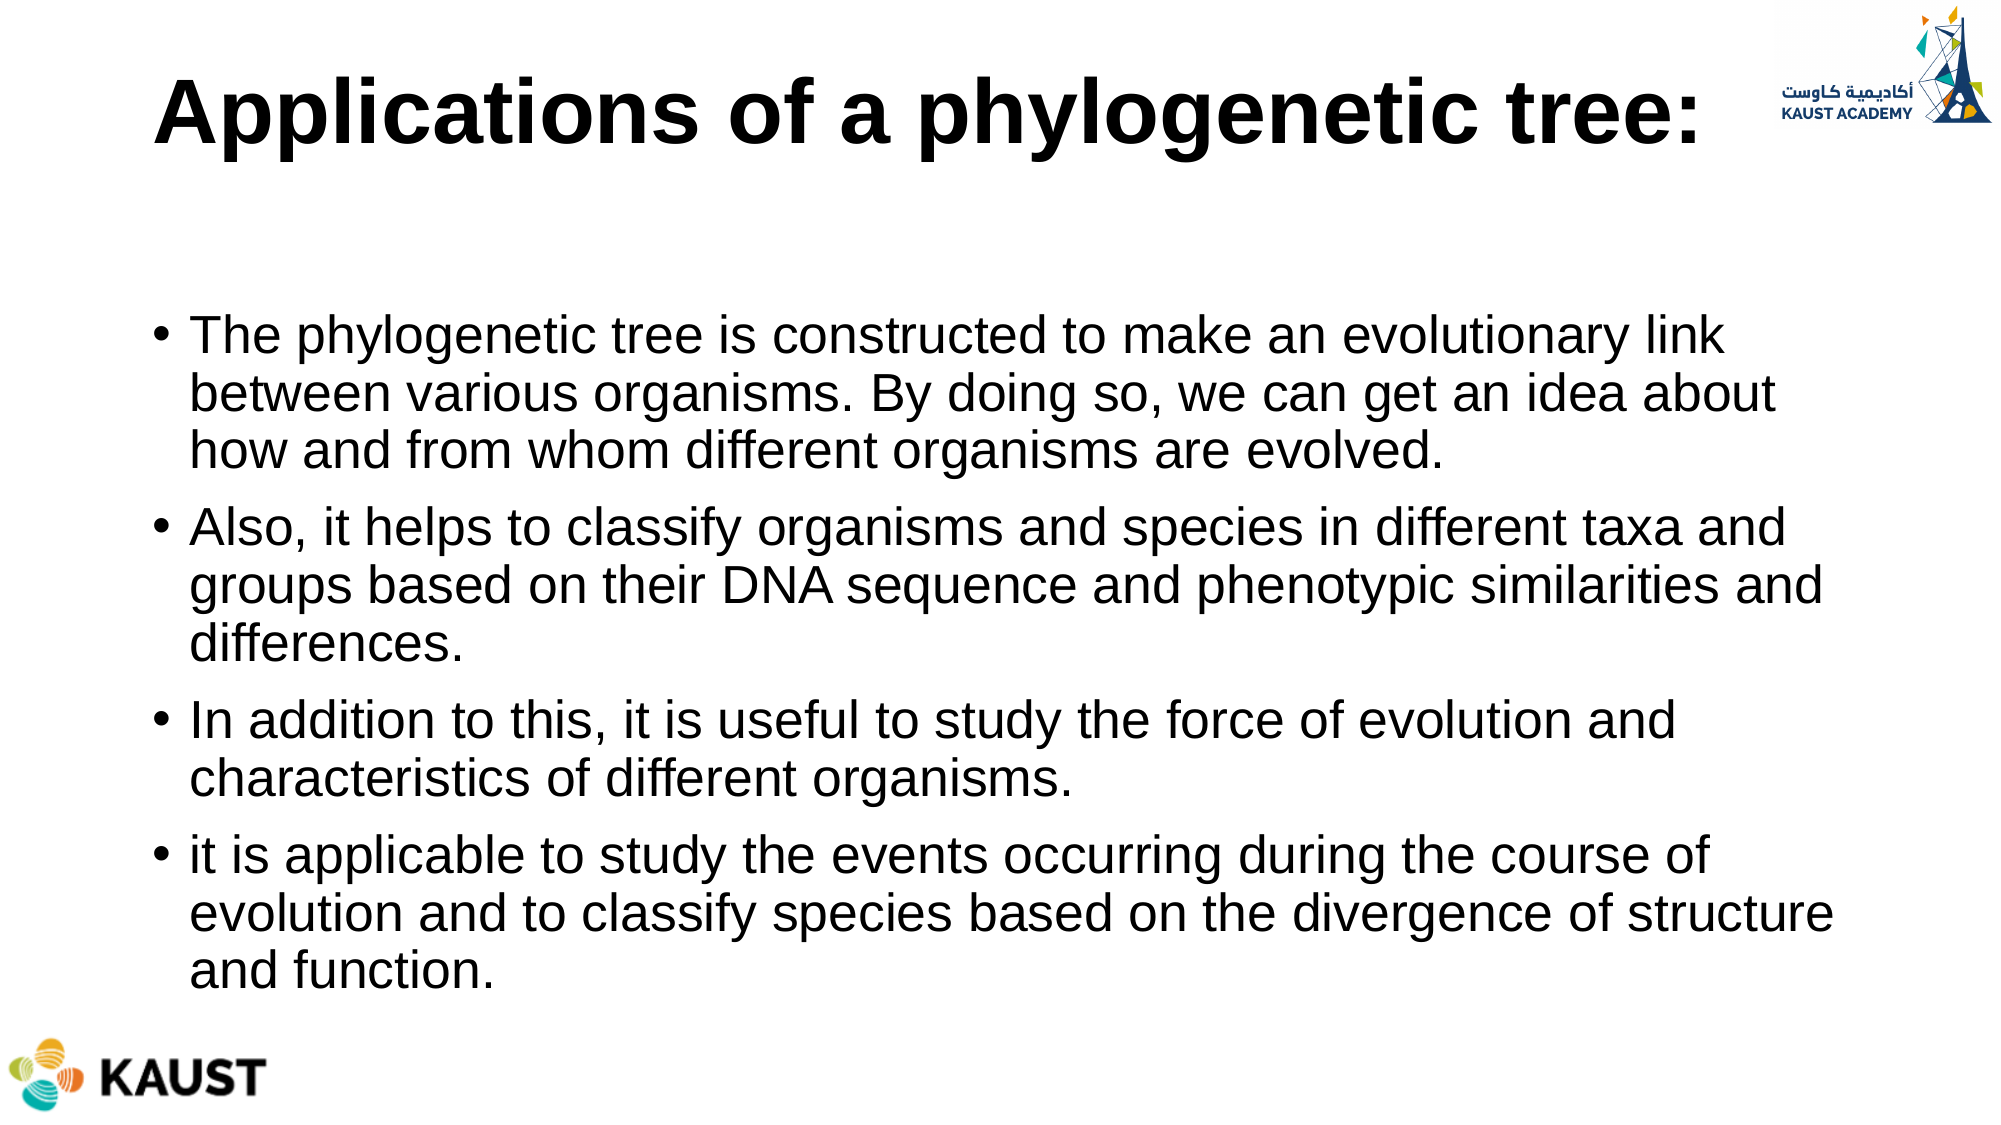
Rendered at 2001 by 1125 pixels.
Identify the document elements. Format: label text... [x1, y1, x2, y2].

picture [1774, 0, 2000, 129]
picture [1, 1028, 277, 1123]
title Applications of a phylogenetic tree: [137, 59, 1863, 278]
list The phylogenetic tree is constructed to make an evolutionary link between various organisms. By doing so, we can get an idea about how and from whom different organisms are evolved. Also, it helps to classify organisms and species in different taxa and groups based on their DNA sequence and phenotypic similarities and differences. In addition to this, it is useful to study the force of evolution and characteristics of different organisms. it is applicable to study the events occurring during the course of evolution and to classify species based on the divergence of structure and function. [137, 299, 1863, 1014]
